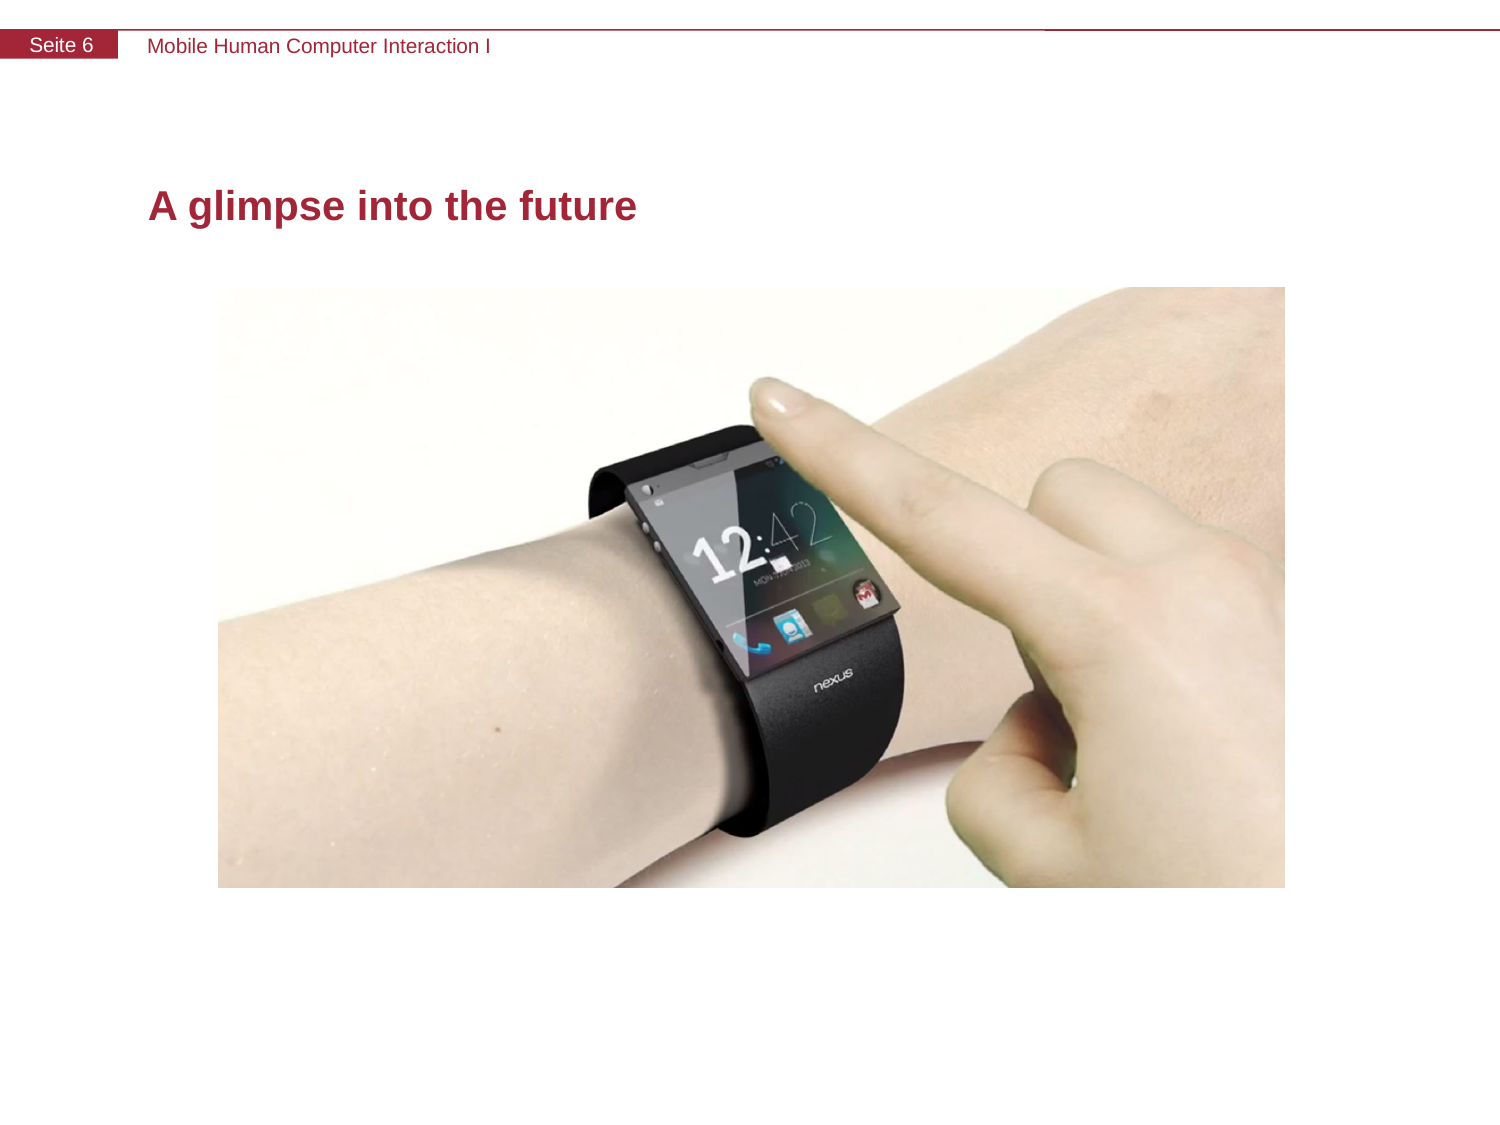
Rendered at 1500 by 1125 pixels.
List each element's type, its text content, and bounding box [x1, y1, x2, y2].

title A glimpse into the future [132, 149, 1413, 259]
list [217, 287, 1286, 888]
